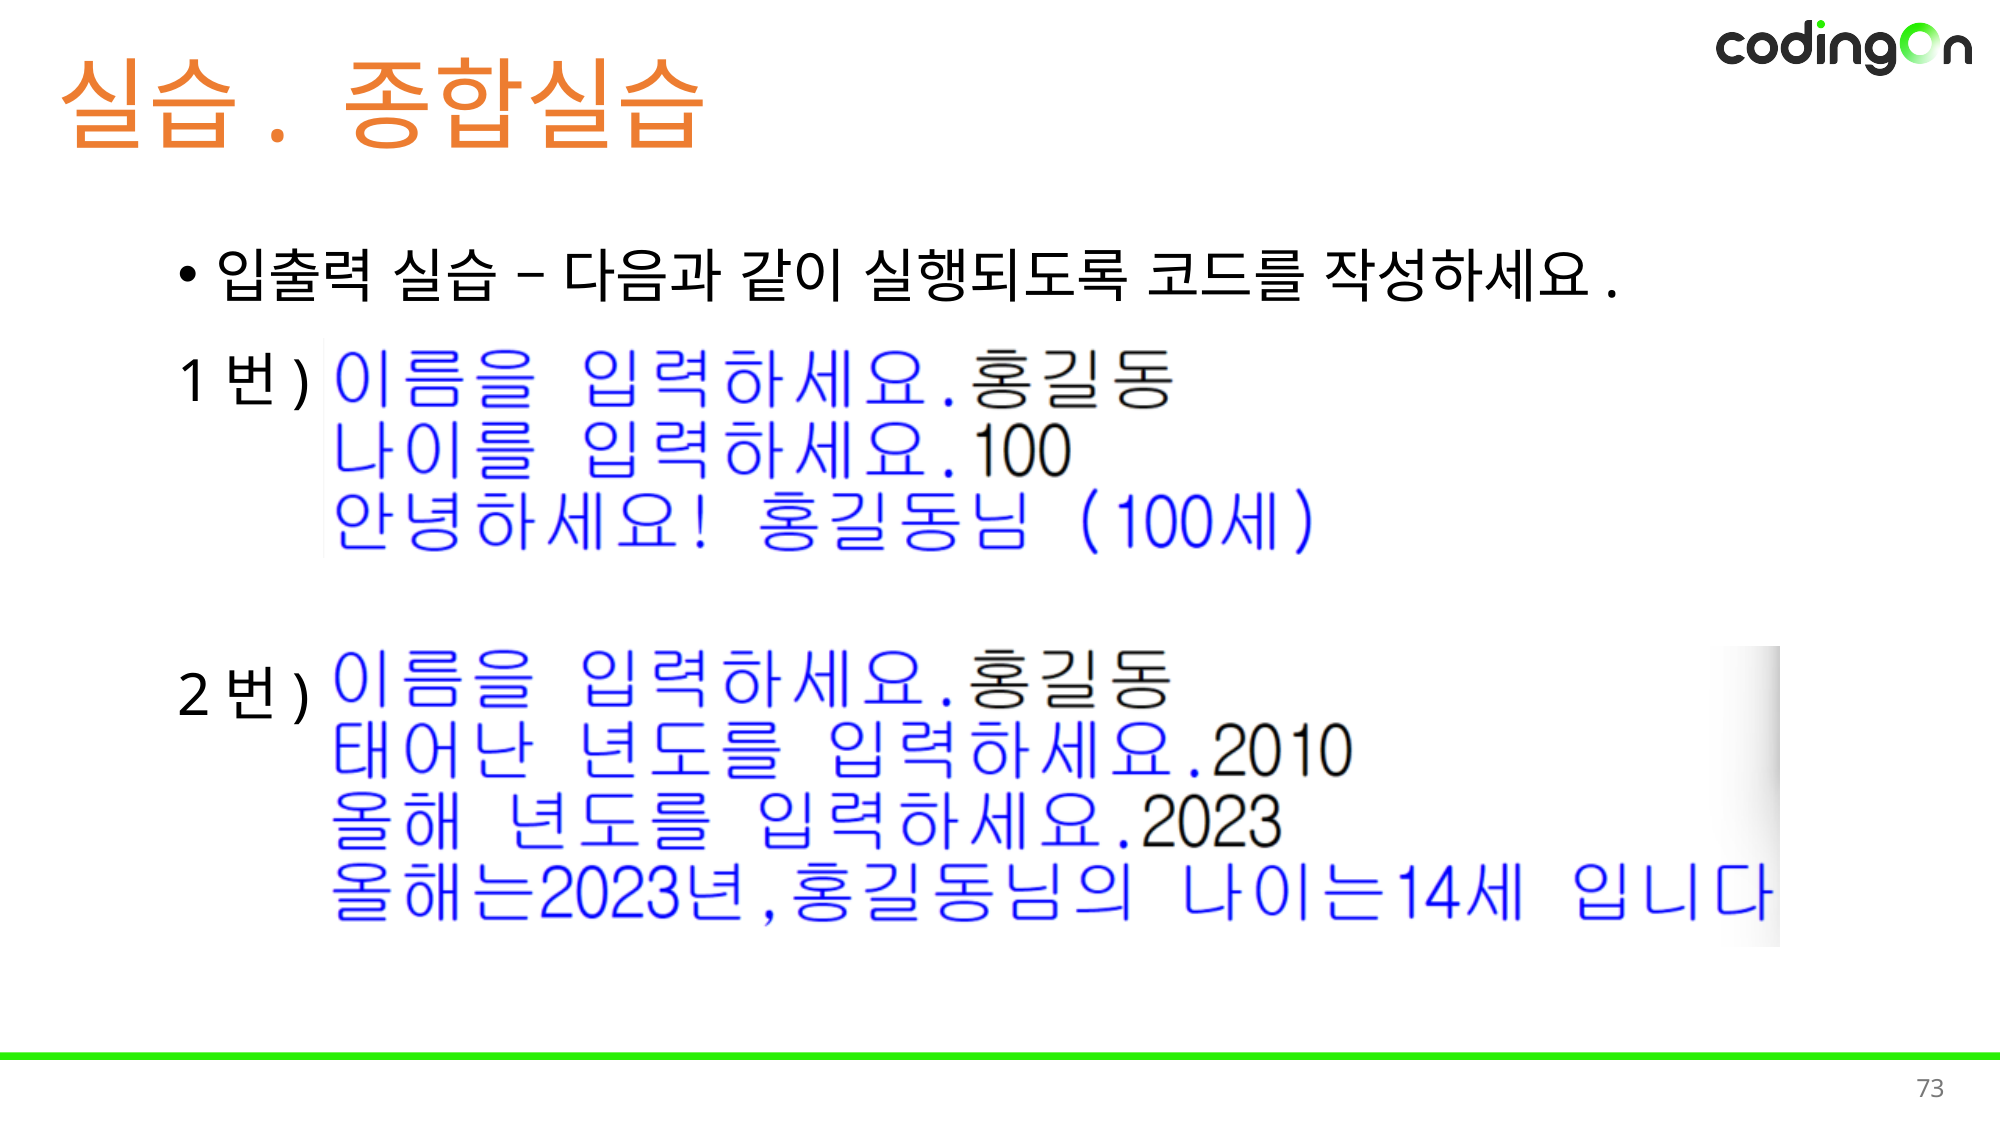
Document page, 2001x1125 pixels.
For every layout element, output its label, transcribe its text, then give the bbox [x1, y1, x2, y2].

picture [1767, 20, 1972, 76]
picture [323, 646, 1780, 947]
title 실습. 종합실습 [41, 0, 1767, 218]
slide_number 73 [1509, 1059, 1960, 1120]
text_box 입출력 실습 – 다음과 같이 실행되도록 코드를 작성하세요. 1번) 2번) [162, 217, 1888, 932]
picture [323, 338, 1351, 558]
